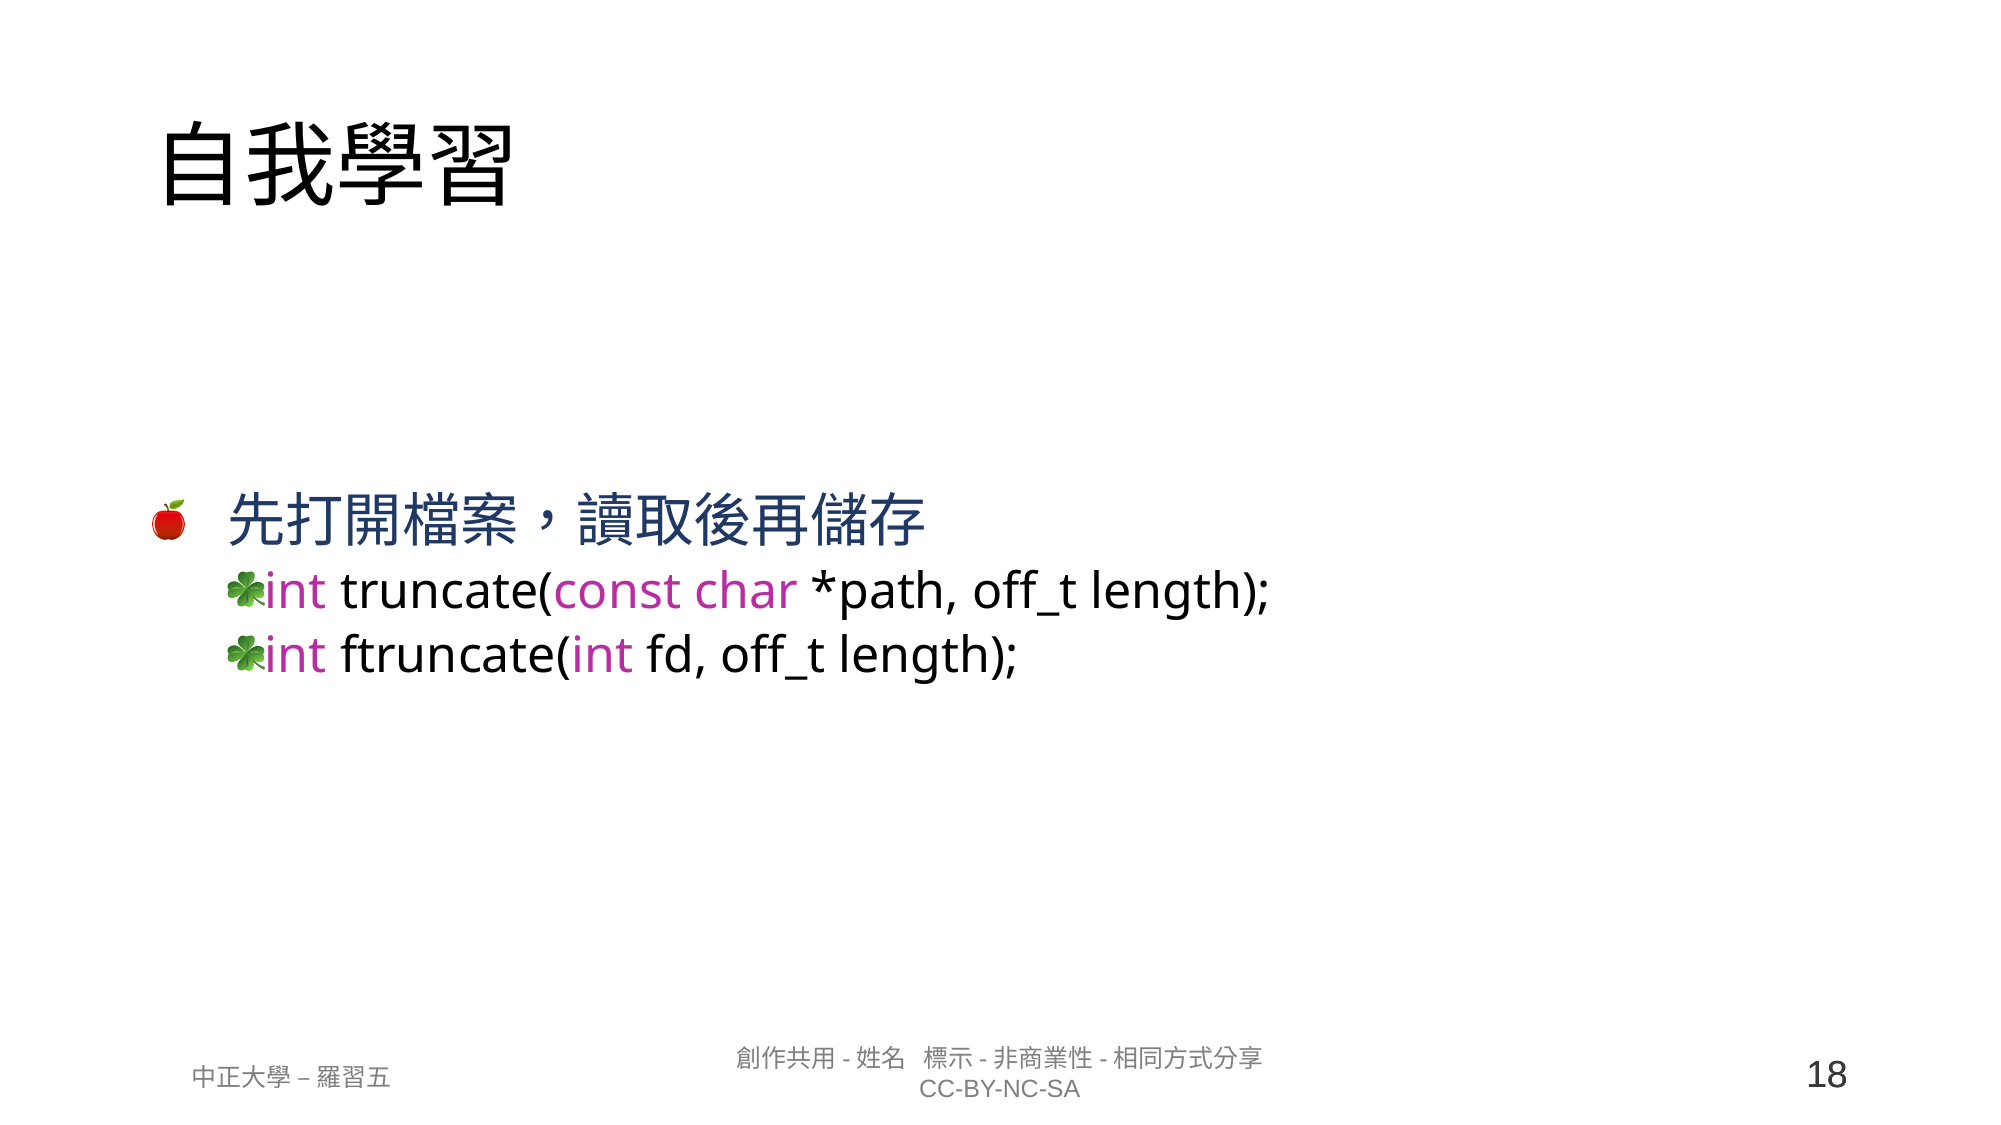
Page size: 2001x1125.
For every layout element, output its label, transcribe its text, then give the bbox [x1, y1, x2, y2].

picture [152, 499, 194, 540]
picture [227, 635, 263, 671]
list 先打開檔案，讀取後再儲存 int truncate(const char *path, off_t length); int ftruncate(int fd, off_t length); [137, 299, 1863, 1014]
picture [227, 571, 263, 607]
title 自我學習 [137, 59, 1863, 278]
